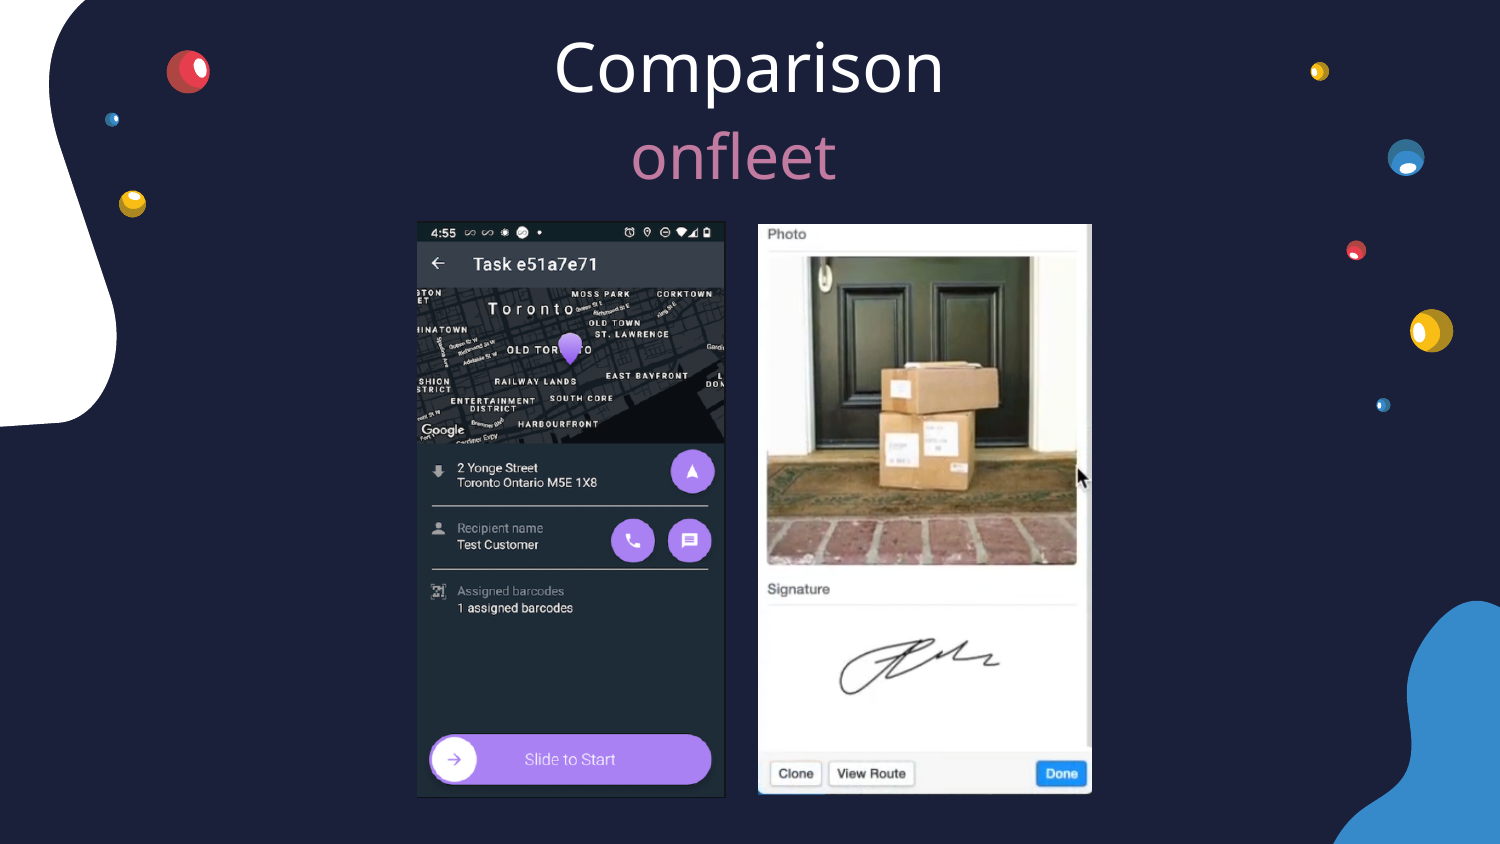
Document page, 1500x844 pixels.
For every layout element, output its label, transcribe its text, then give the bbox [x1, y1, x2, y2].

picture [757, 224, 1092, 795]
title Comparison [288, 18, 1212, 113]
picture [417, 221, 727, 798]
text_box onfleet [488, 101, 981, 207]
